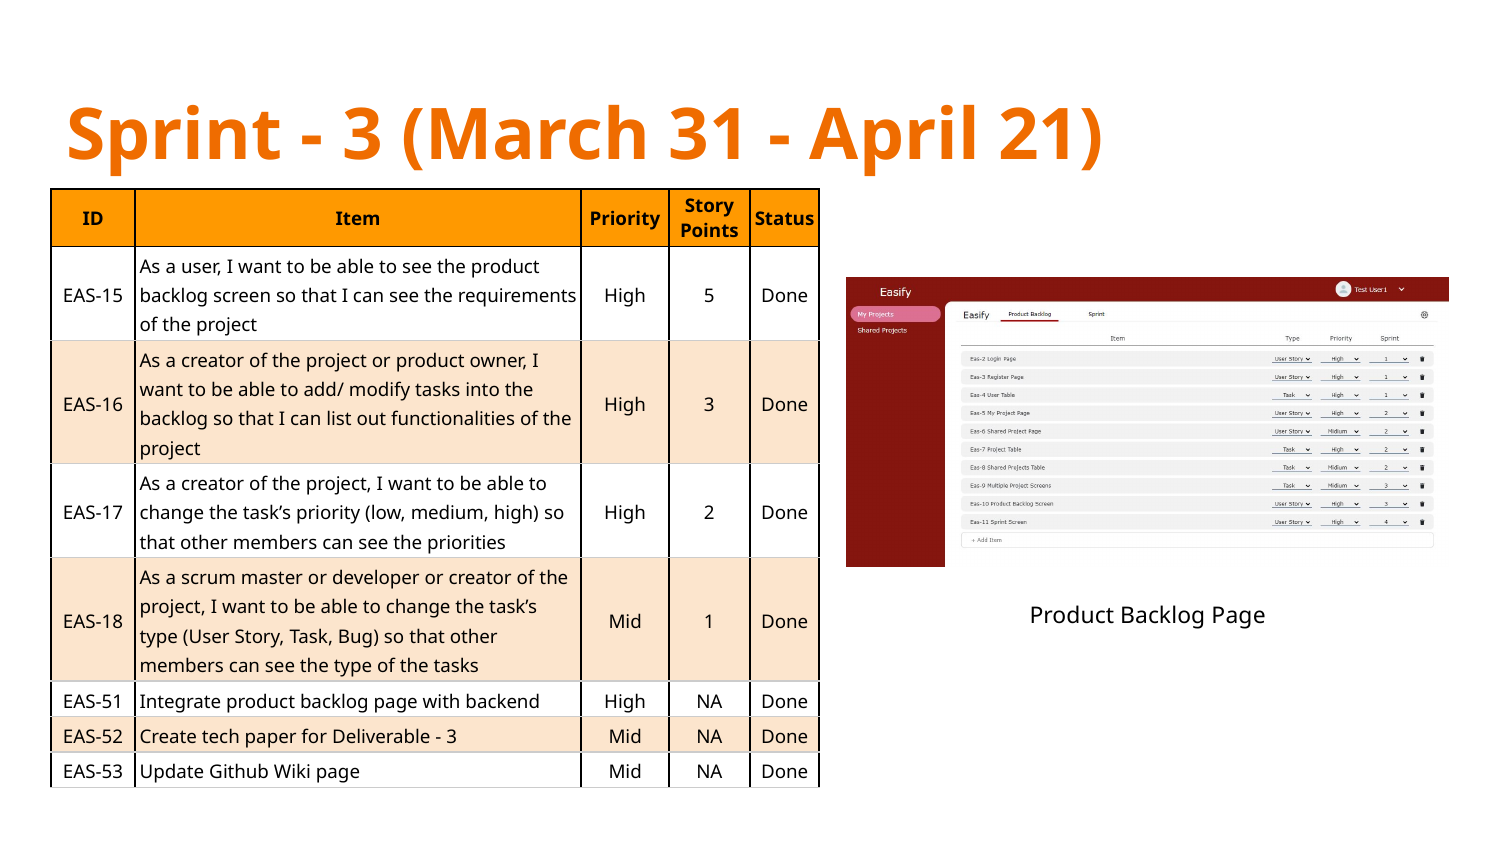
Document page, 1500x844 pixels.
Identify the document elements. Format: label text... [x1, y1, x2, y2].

table_cell Mid [582, 558, 668, 680]
table_cell High [582, 464, 668, 557]
table_cell High [582, 341, 668, 463]
picture [846, 276, 1450, 567]
table_cell As a creator of the project or product owner, I want to be able to add/ modify tasks into the backlog so that I can list out functionalities of the project [136, 341, 580, 463]
table_cell EAS-15 [52, 247, 134, 340]
table_cell NA [670, 682, 749, 716]
table_cell EAS-51 [52, 682, 134, 716]
table_cell Done [751, 464, 818, 557]
table_cell As a creator of the project, I want to be able to change the task’s priority (low, medium, high) so that other members can see the priorities [136, 464, 580, 557]
table_cell 5 [670, 247, 749, 340]
table_header Story Points [670, 190, 749, 246]
table_cell Create tech paper for Deliverable - 3 [136, 717, 580, 751]
table_cell Mid [582, 717, 668, 751]
table_cell EAS-52 [52, 717, 134, 751]
table_cell NA [670, 753, 749, 787]
table_cell Done [751, 341, 818, 463]
table_cell EAS-18 [52, 558, 134, 680]
table_cell Done [751, 682, 818, 716]
table_cell High [582, 682, 668, 716]
table_cell EAS-53 [52, 753, 134, 787]
table_cell Done [751, 247, 818, 340]
table_cell Done [751, 717, 818, 751]
table_cell Mid [582, 753, 668, 787]
table_header Priority [582, 190, 668, 246]
table_cell As a scrum master or developer or creator of the project, I want to be able to change the task’s type (User Story, Task, Bug) so that other members can see the type of the tasks [136, 558, 580, 680]
table_cell Integrate product backlog page with backend [136, 682, 580, 716]
text_box Product Backlog Page [969, 586, 1326, 642]
table_header Item [136, 190, 580, 246]
table_cell As a user, I want to be able to see the product backlog screen so that I can see the requirements of the project [136, 247, 580, 340]
table_cell 1 [670, 558, 749, 680]
table_cell NA [670, 717, 749, 751]
table_cell Update Github Wiki page [136, 753, 580, 787]
table_cell Done [751, 558, 818, 680]
table_header Status [751, 190, 818, 246]
table_cell 3 [670, 341, 749, 463]
table_cell EAS-16 [52, 341, 134, 463]
table_header ID [52, 190, 134, 246]
title Sprint - 3 (March 31 - April 21) [51, 72, 1449, 189]
table_cell Done [751, 753, 818, 787]
table_cell 2 [670, 464, 749, 557]
table_cell EAS-17 [52, 464, 134, 557]
table_cell High [582, 247, 668, 340]
